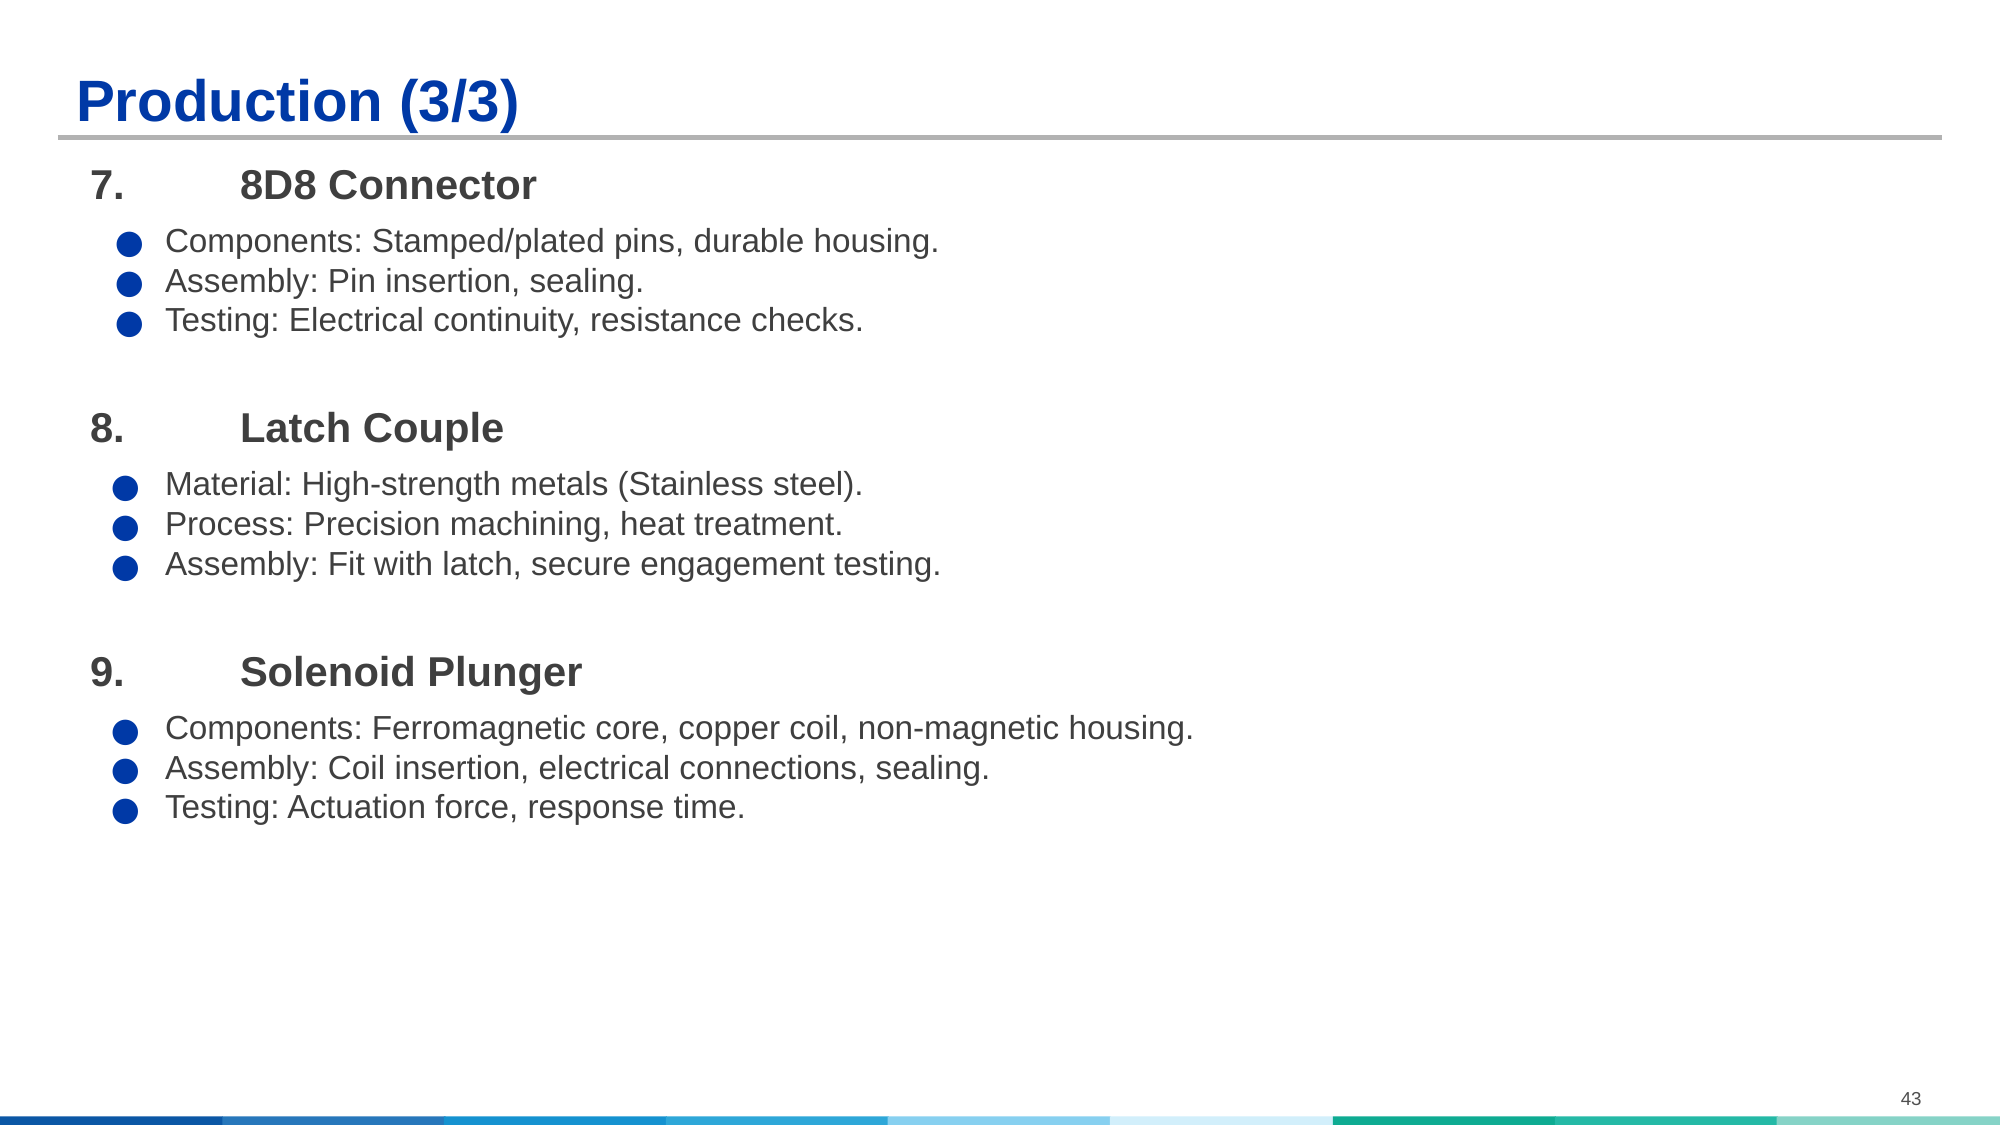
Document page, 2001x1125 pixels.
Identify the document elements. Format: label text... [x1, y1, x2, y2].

slide_number 43 [1849, 1078, 1974, 1118]
list 7. 8D8 Connector Components: Stamped/plated pins, durable housing. Assembly: Pin insertion, sealing. Testing: Electrical continuity, resistance checks. 8. Latch Couple Material: High-strength metals (Stainless steel). Process: Precision machining, heat treatment. Assembly: Fit with latch, secure engagement testing. 9. Solenoid Plunger Components: Ferromagnetic core, copper coil, non-magnetic housing. Assembly: Coil insertion, electrical connections, sealing. Testing: Actuation force, response time. [75, 149, 1926, 1053]
title Production (3/3) [76, 29, 1927, 135]
